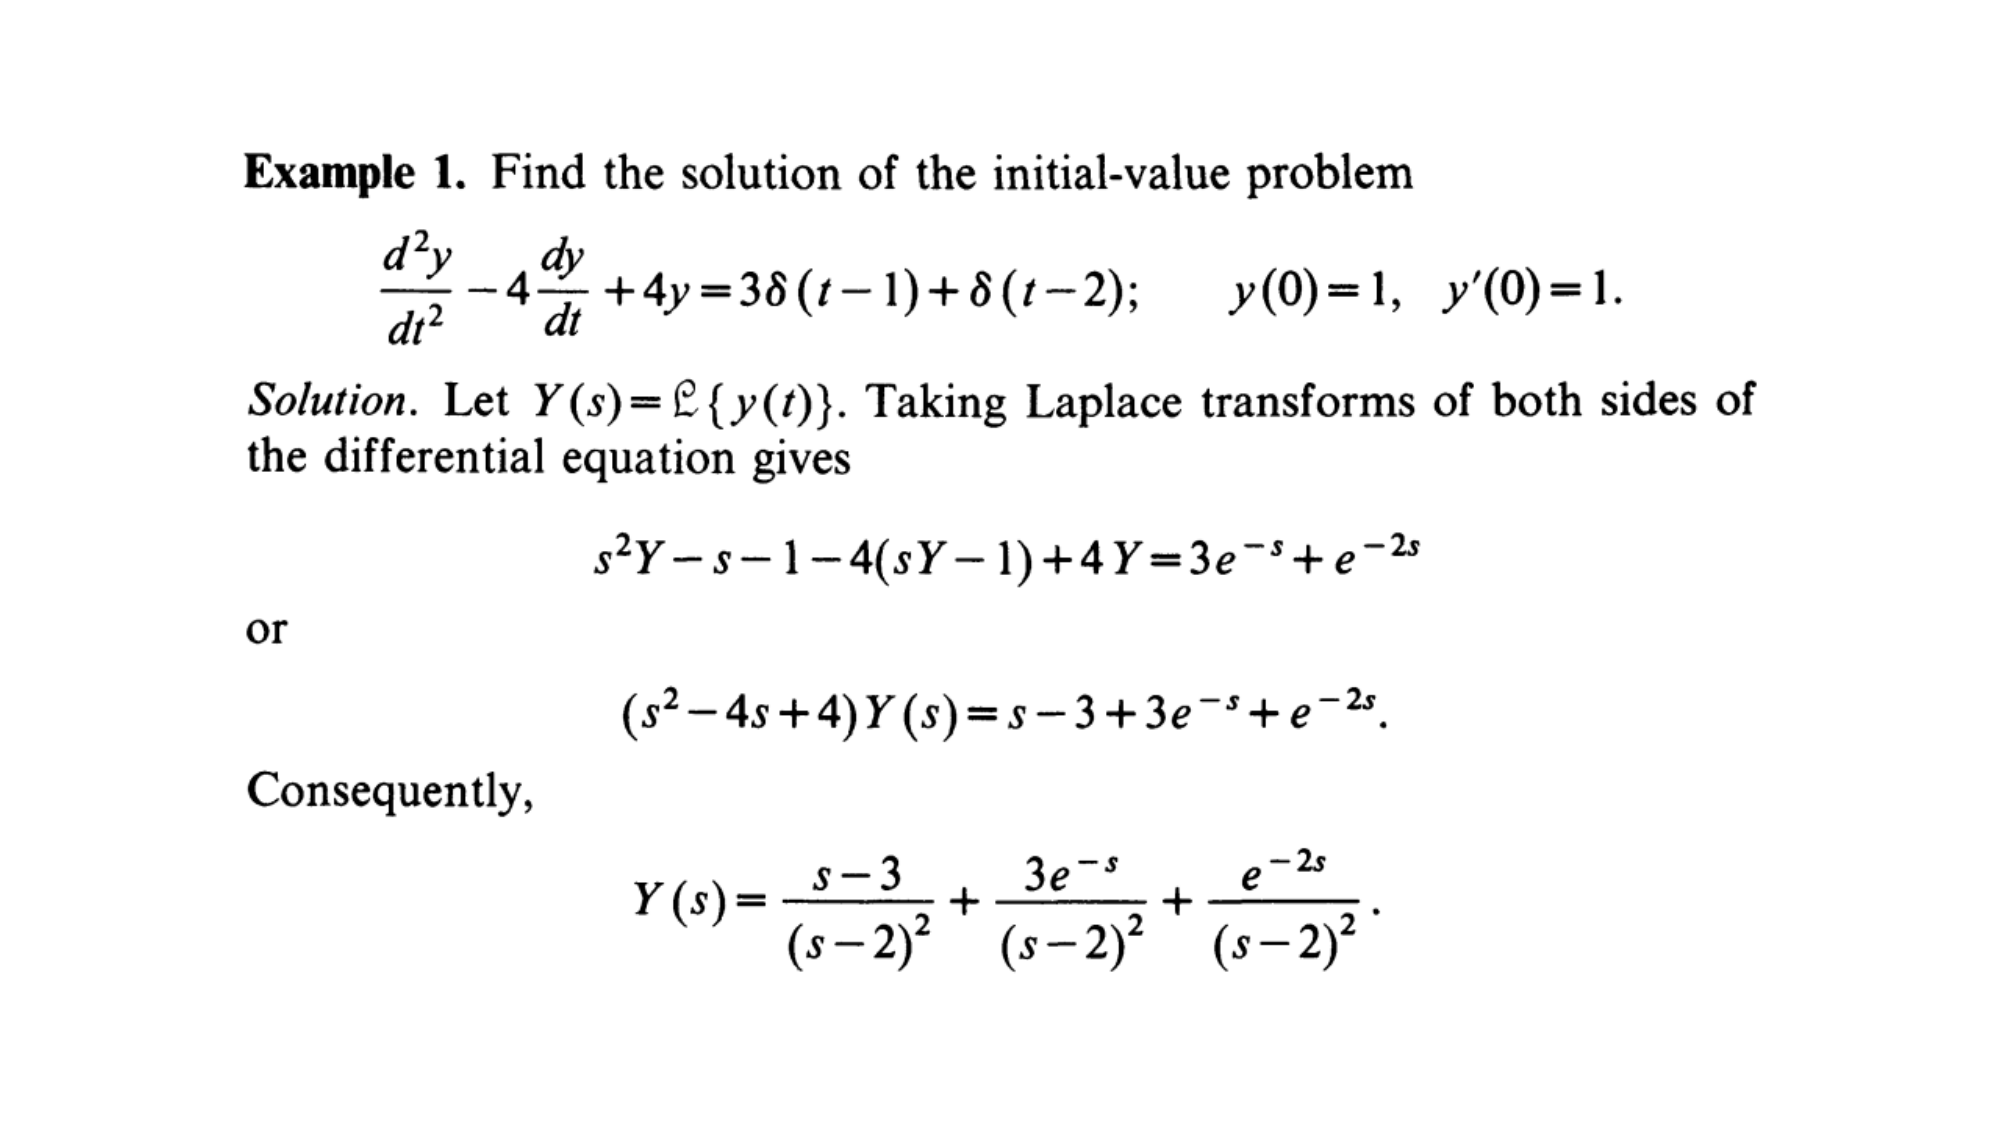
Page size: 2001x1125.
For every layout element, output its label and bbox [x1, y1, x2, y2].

picture [203, 125, 1796, 1000]
